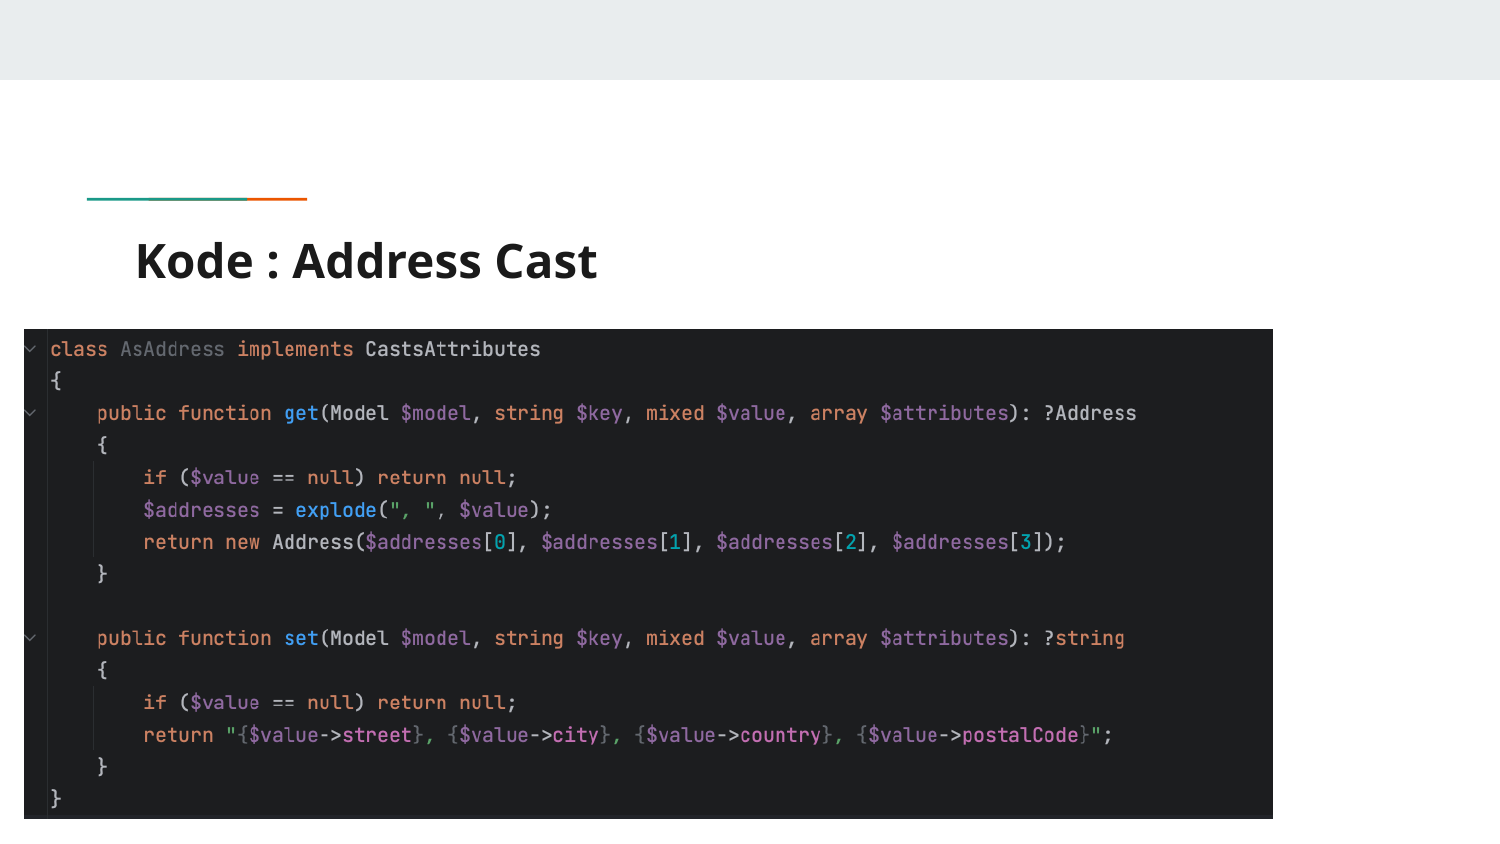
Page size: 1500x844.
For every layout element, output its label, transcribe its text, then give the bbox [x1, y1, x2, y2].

picture [24, 328, 1274, 819]
title Kode : Address Cast [119, 216, 1381, 305]
